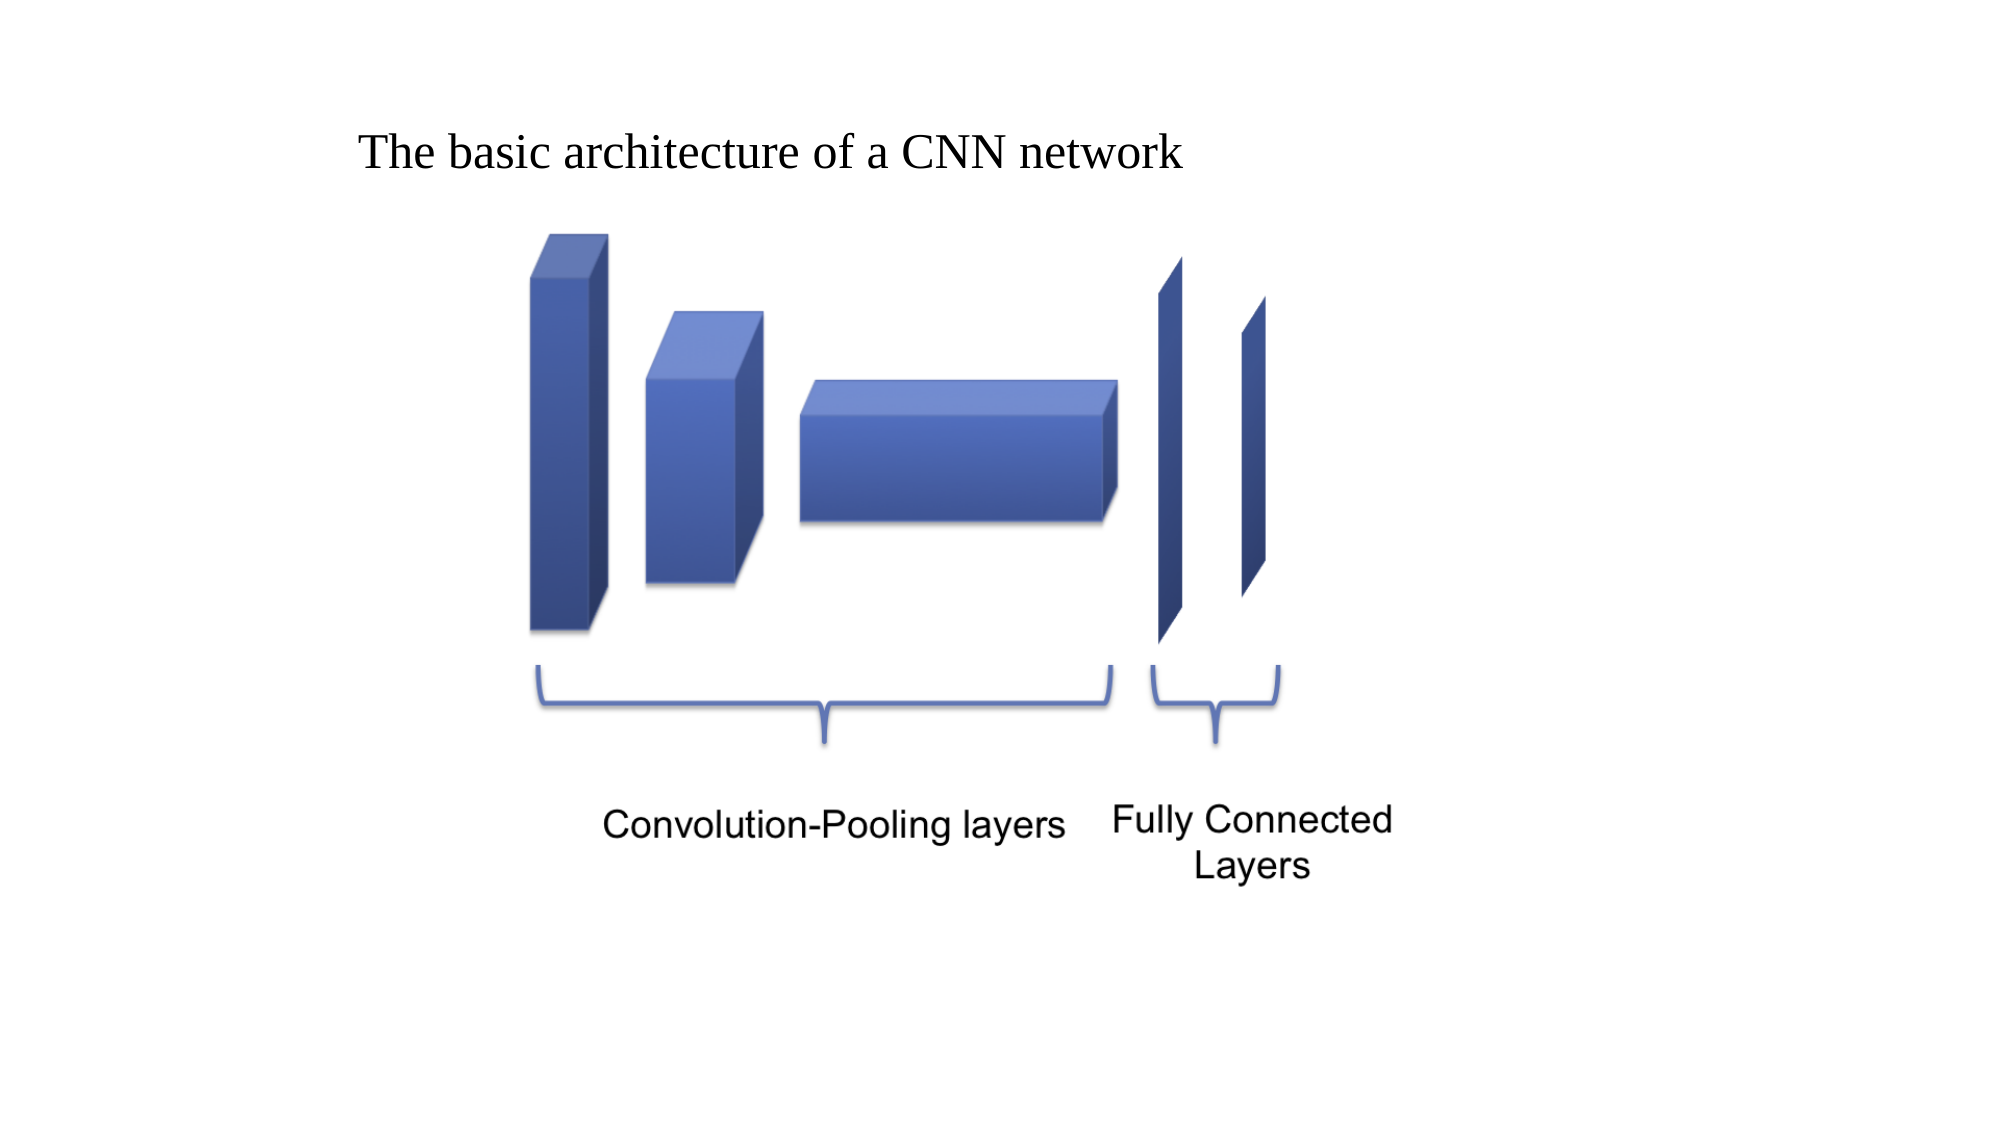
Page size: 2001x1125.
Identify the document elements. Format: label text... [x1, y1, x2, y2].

text_box The basic architecture of a CNN network [343, 111, 1199, 186]
picture [524, 229, 1400, 896]
